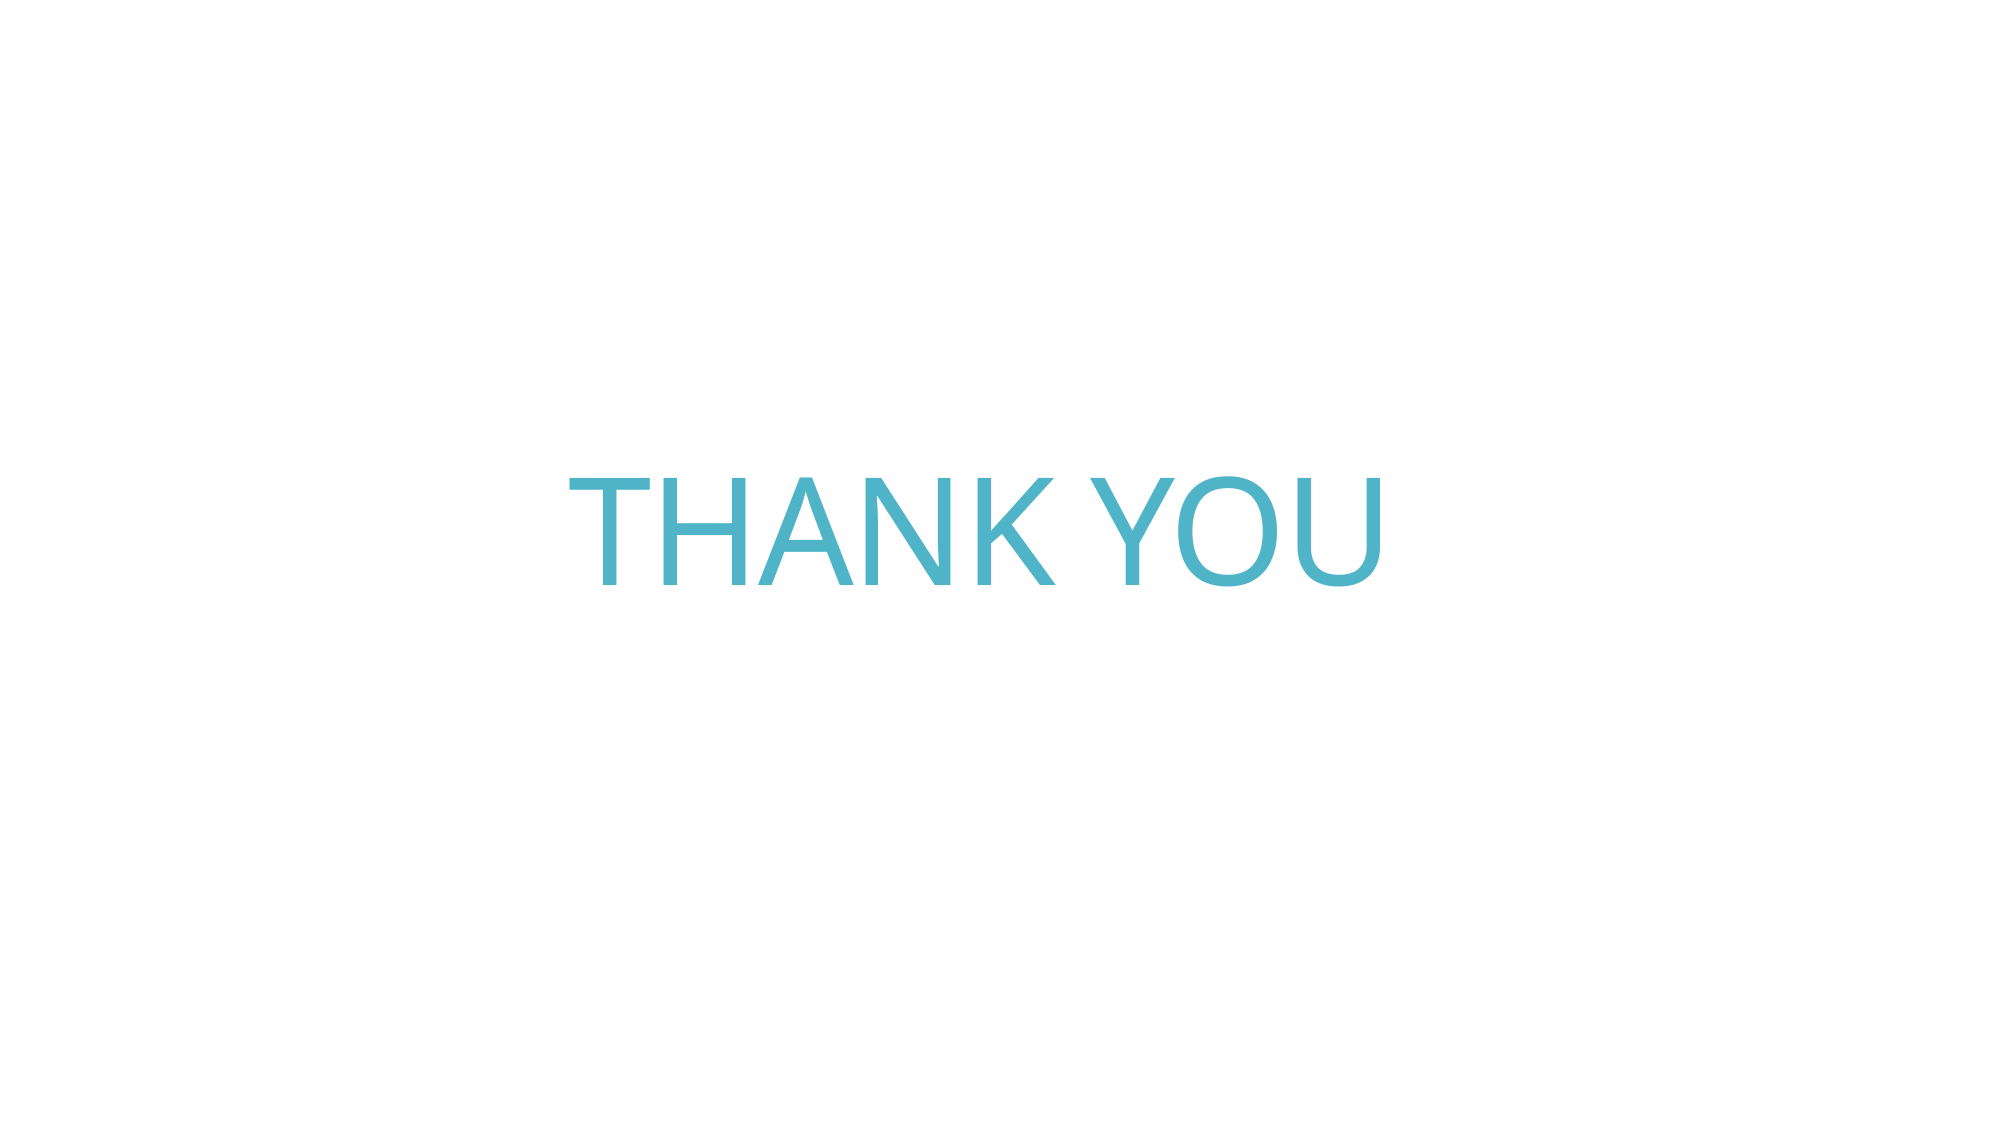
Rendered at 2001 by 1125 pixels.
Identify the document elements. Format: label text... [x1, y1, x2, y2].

title THANK YOU [553, 403, 2000, 676]
